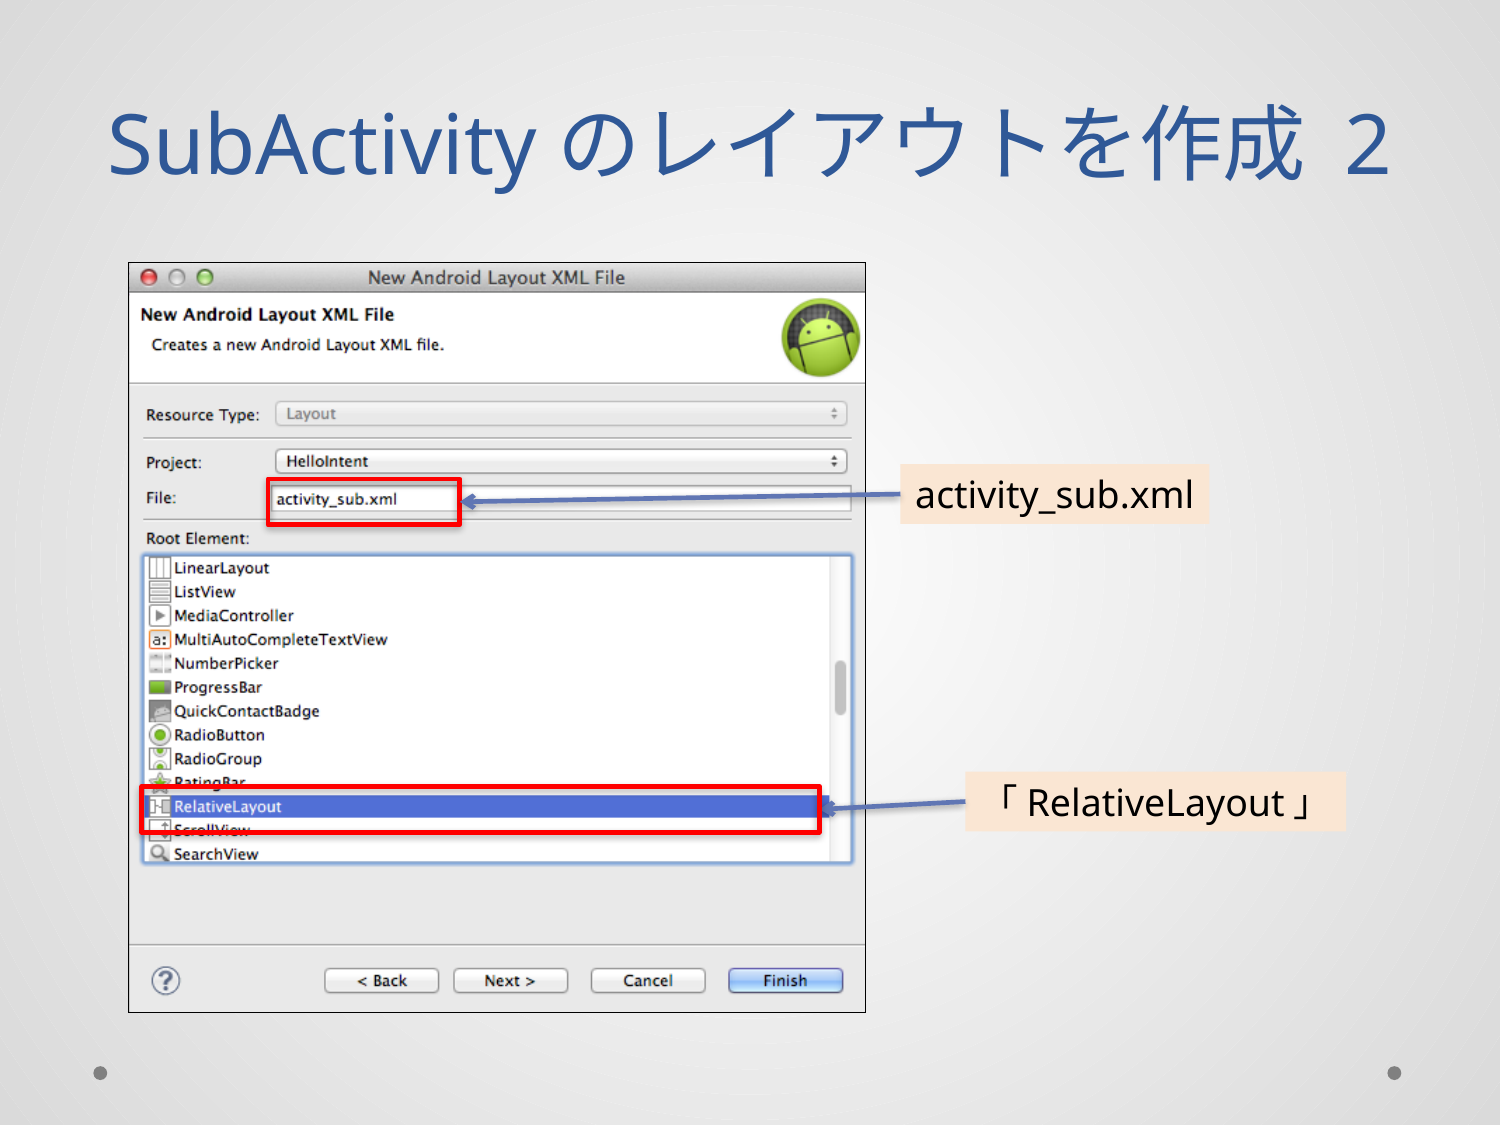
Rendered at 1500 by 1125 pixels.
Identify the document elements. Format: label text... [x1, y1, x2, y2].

text_box activity_sub.xml [900, 464, 1210, 524]
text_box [459, 494, 897, 503]
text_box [819, 801, 974, 810]
title SubActivityのレイアウトを作成 2 [75, 0, 1425, 263]
text_box 「RelativeLayout」 [965, 771, 1347, 832]
picture [127, 262, 866, 1013]
